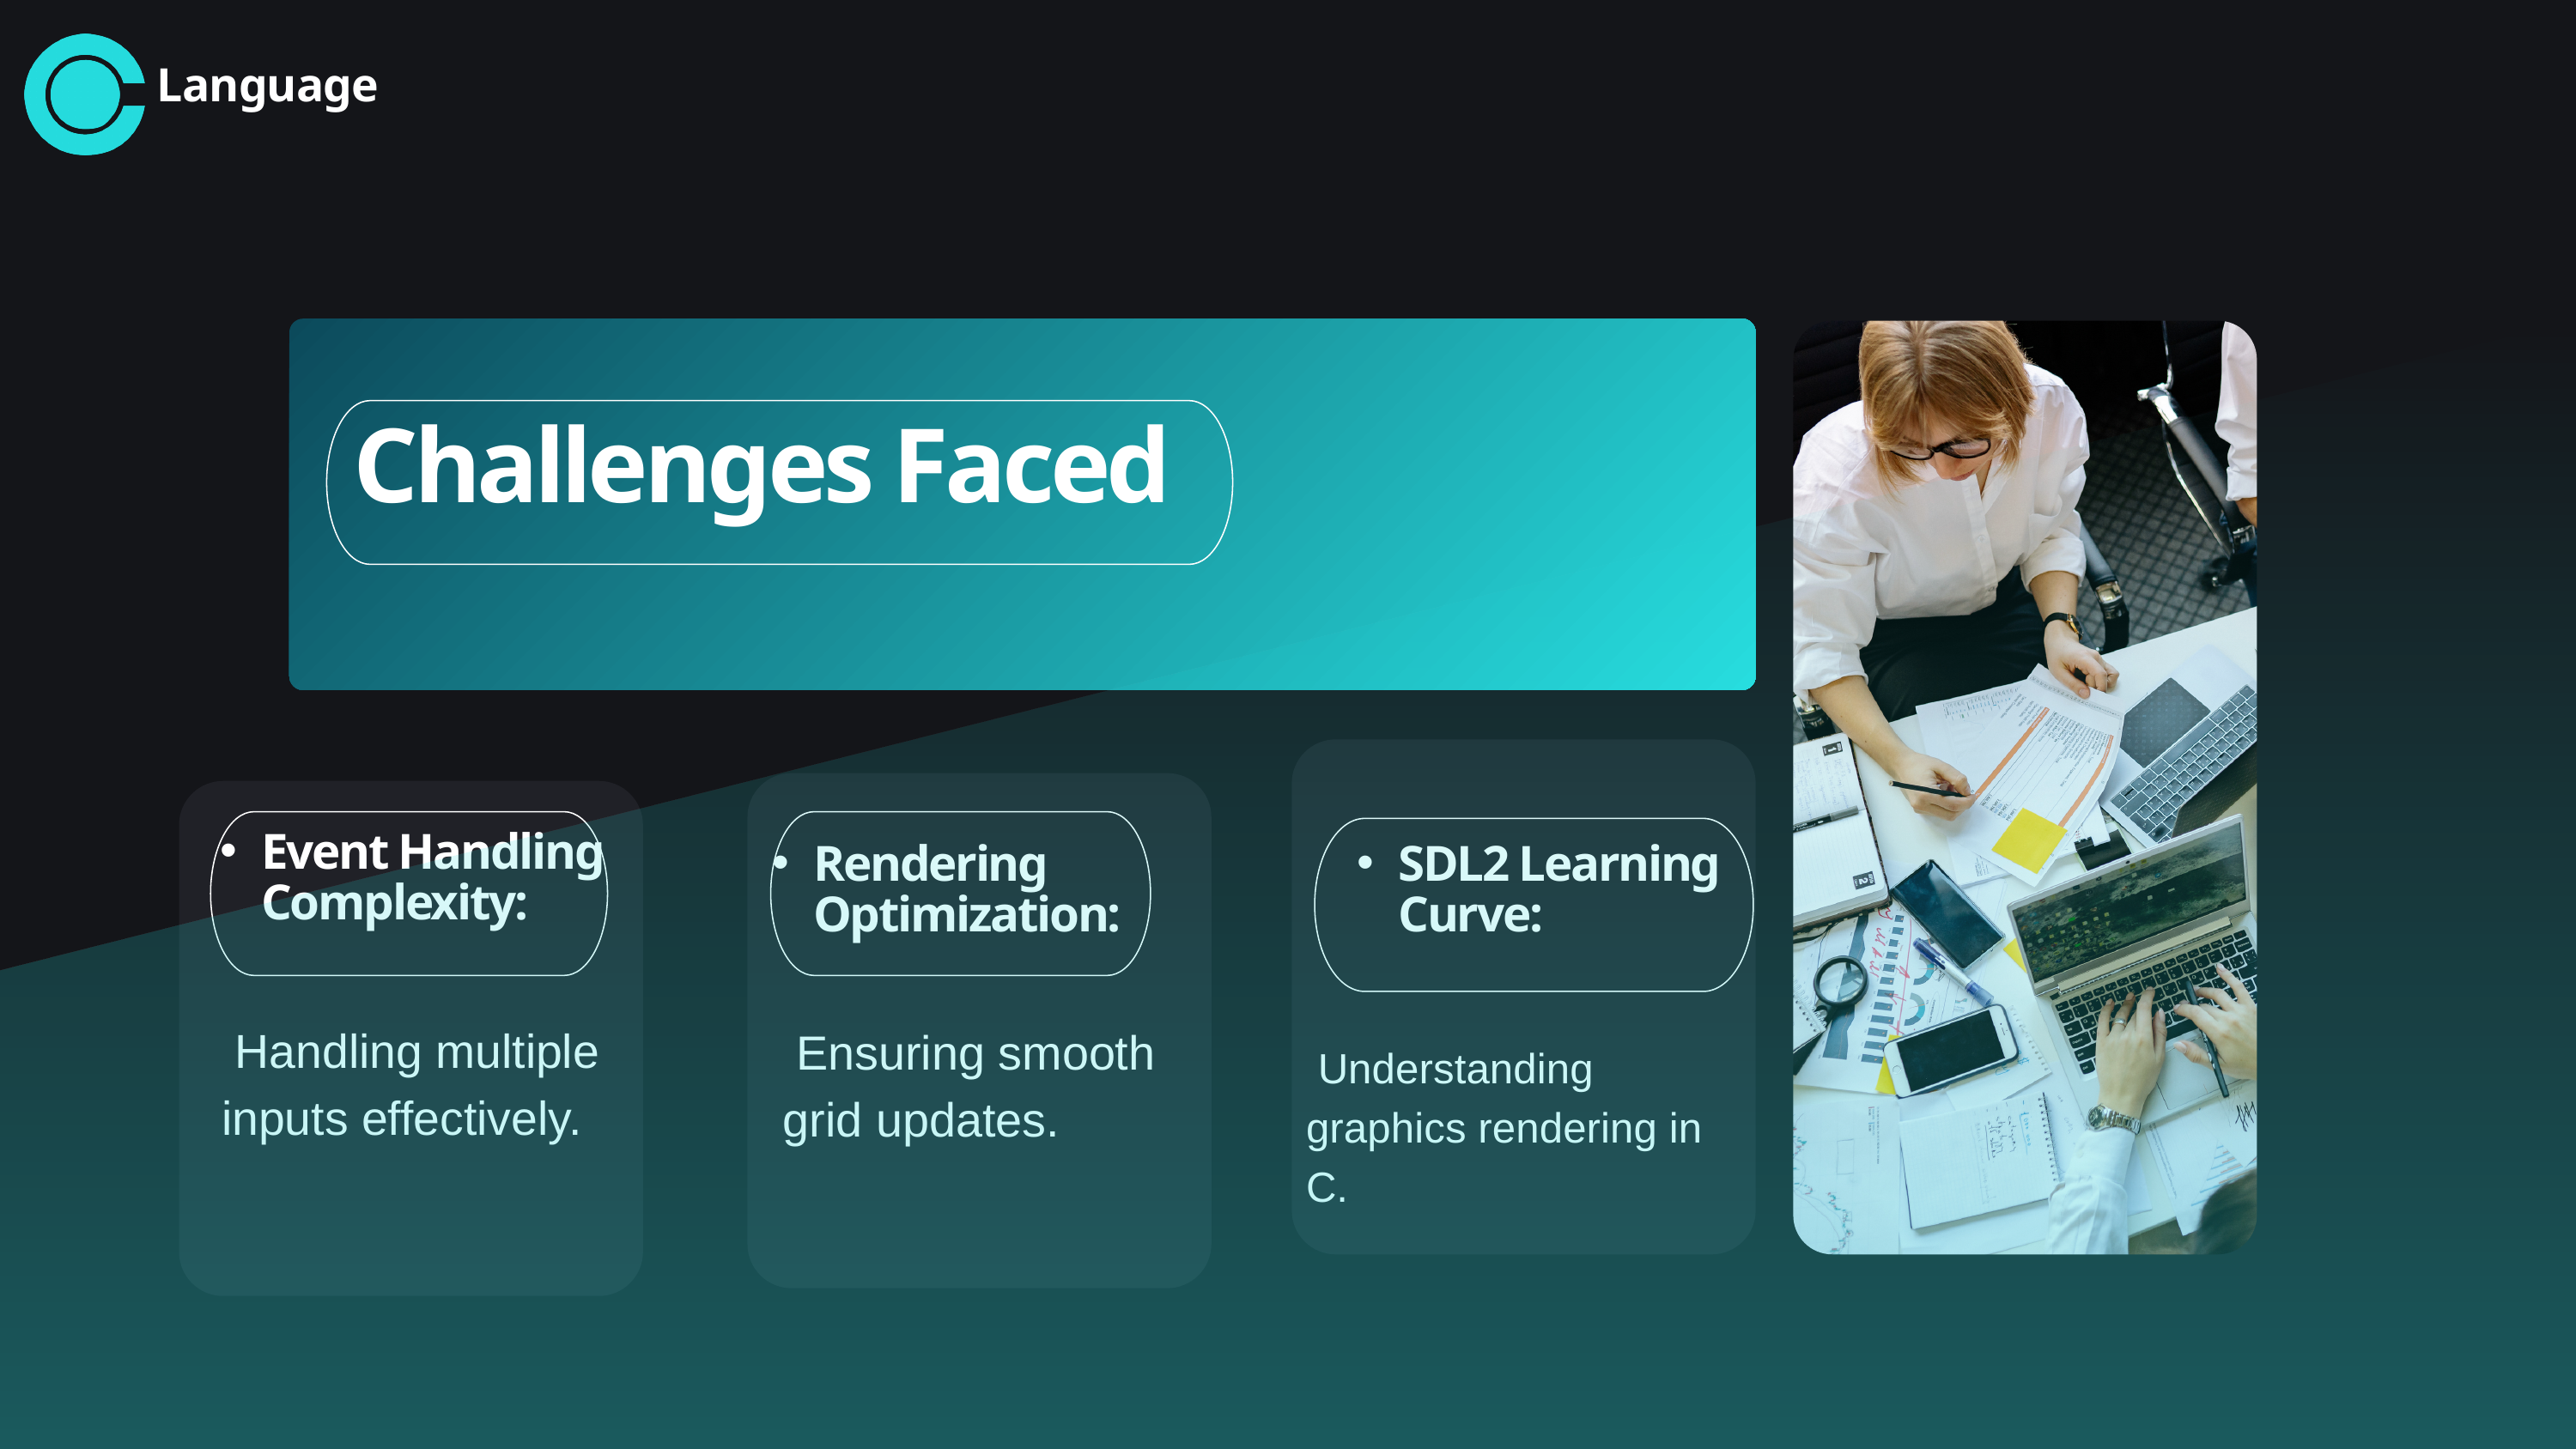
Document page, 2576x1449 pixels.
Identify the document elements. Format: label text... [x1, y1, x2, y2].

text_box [1793, 320, 2257, 653]
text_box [326, 400, 1233, 565]
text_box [0, 656, 2576, 1449]
text_box Language [144, 70, 496, 112]
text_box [289, 318, 1756, 653]
text_box [24, 33, 145, 155]
